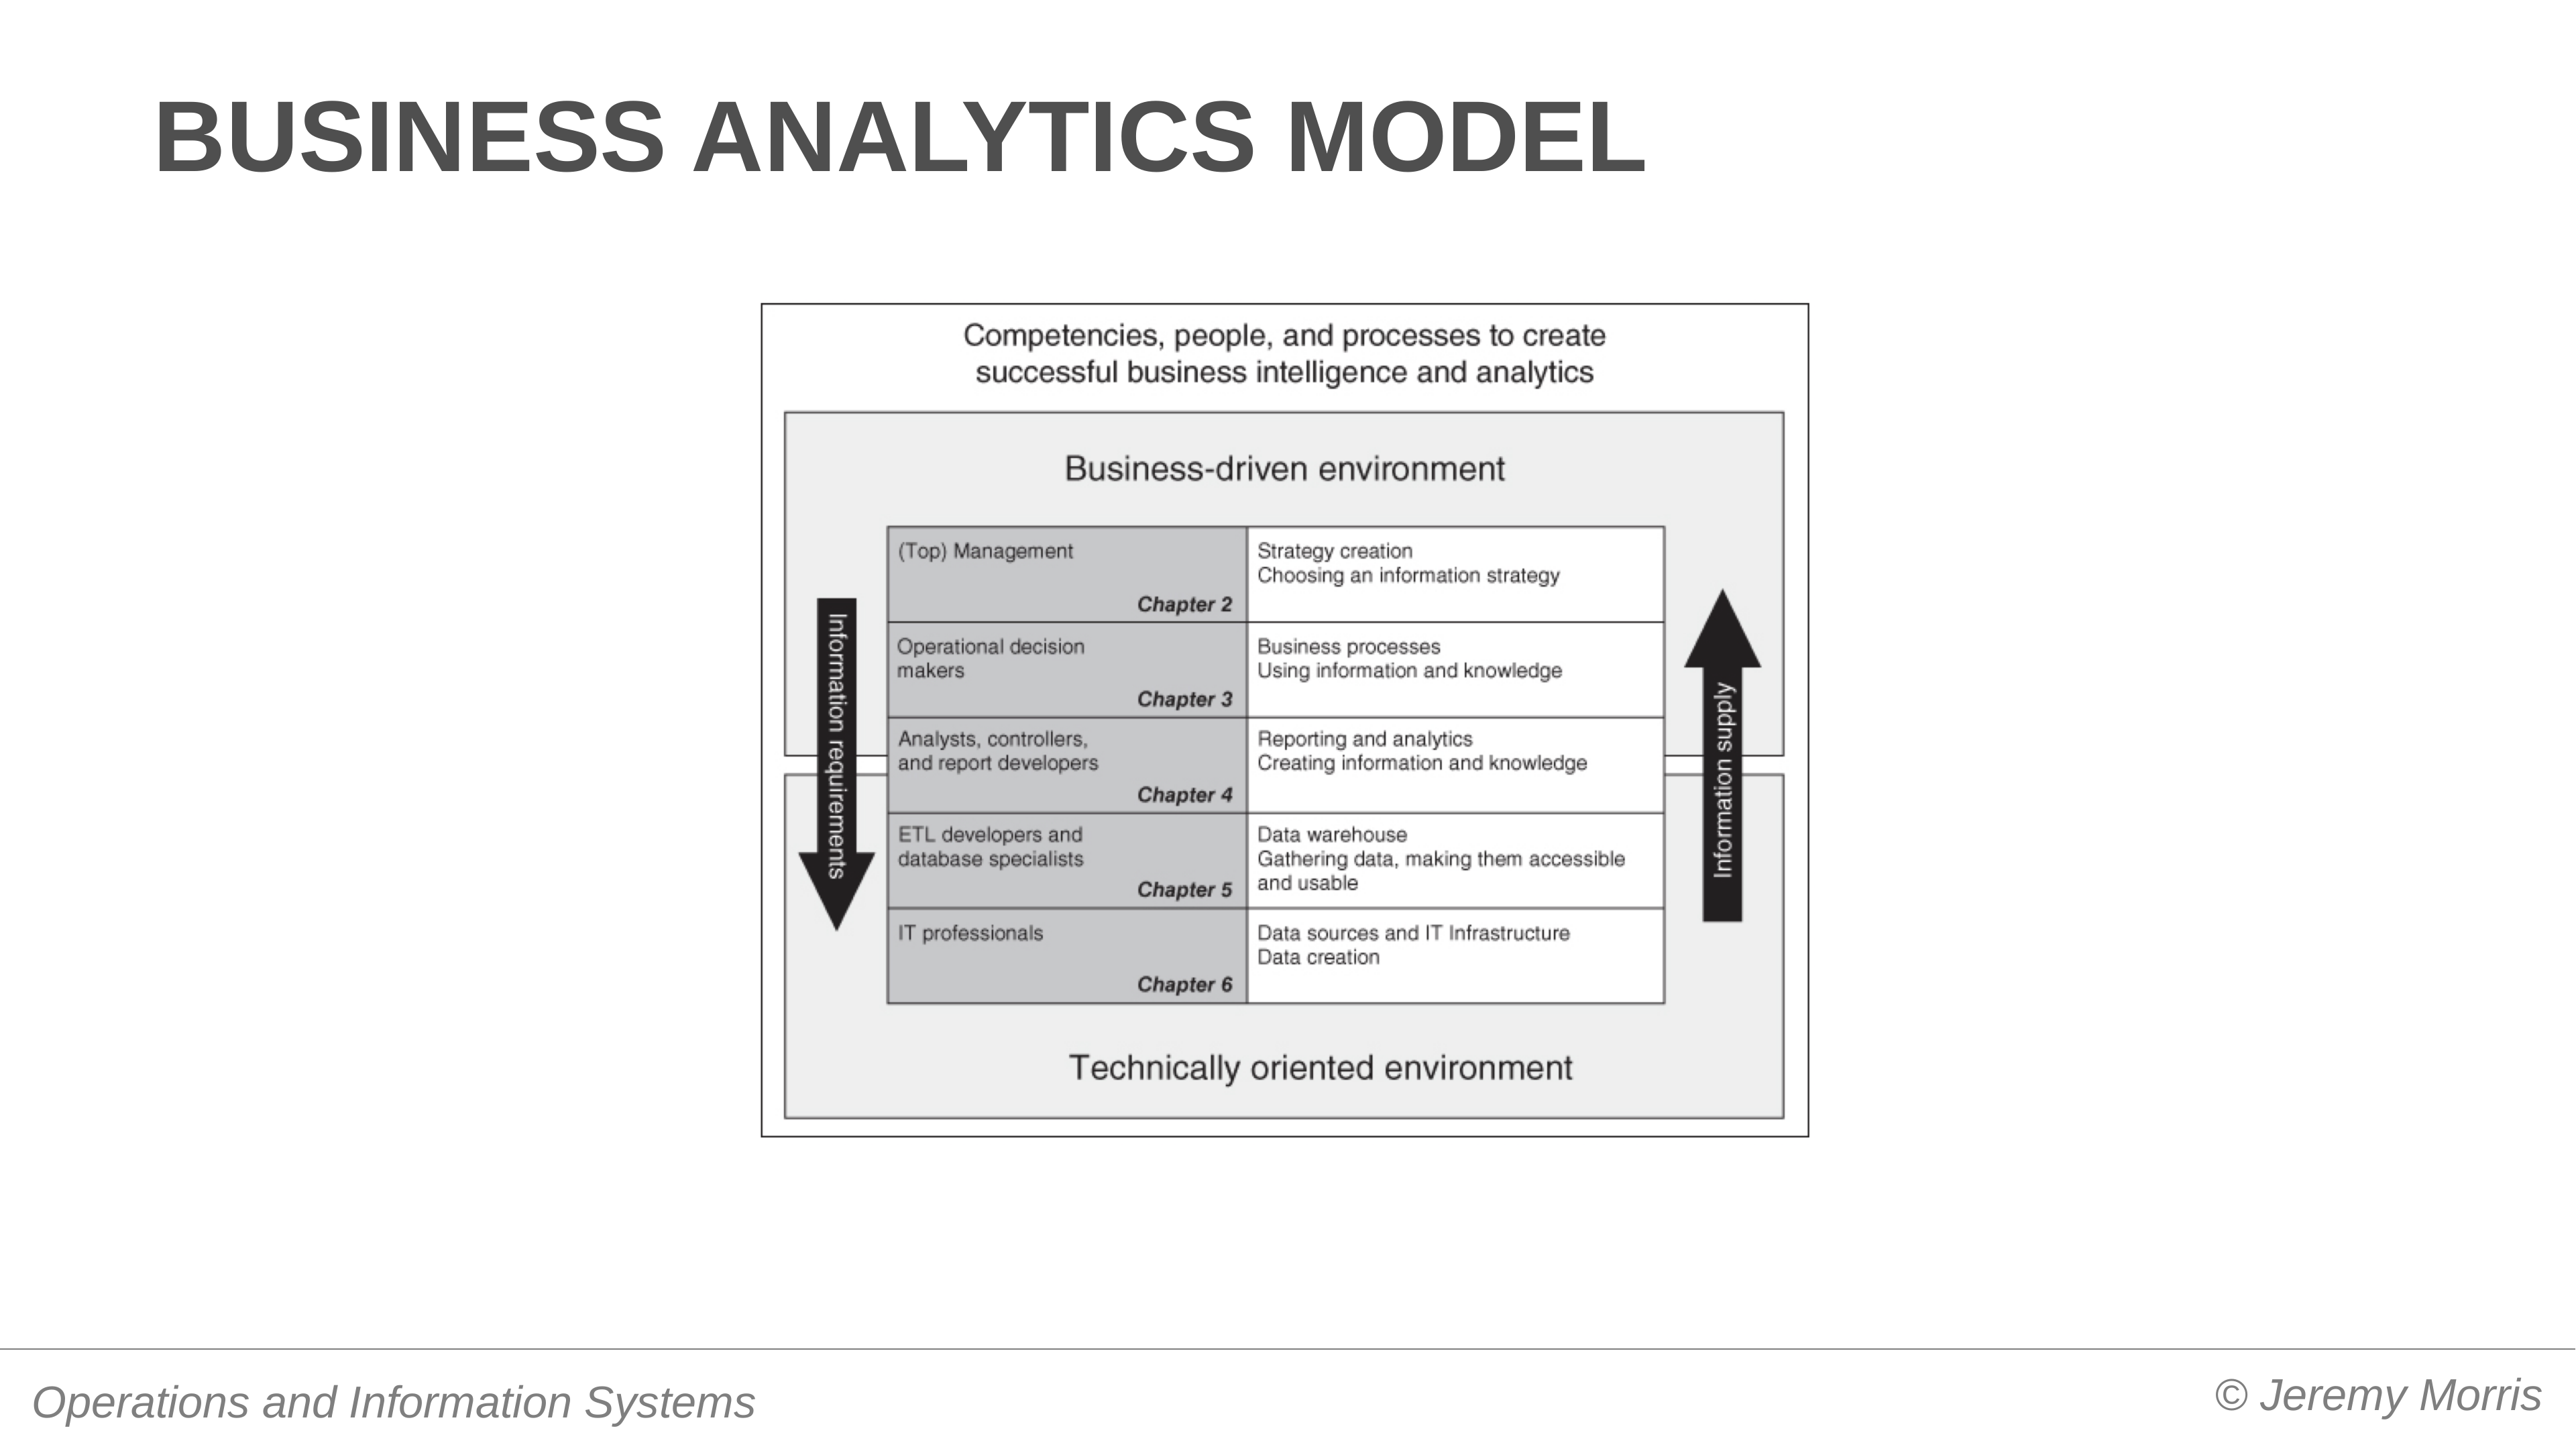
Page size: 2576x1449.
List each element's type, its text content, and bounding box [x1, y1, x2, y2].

picture [754, 297, 1820, 1146]
title Business analytics model [128, 53, 2447, 204]
